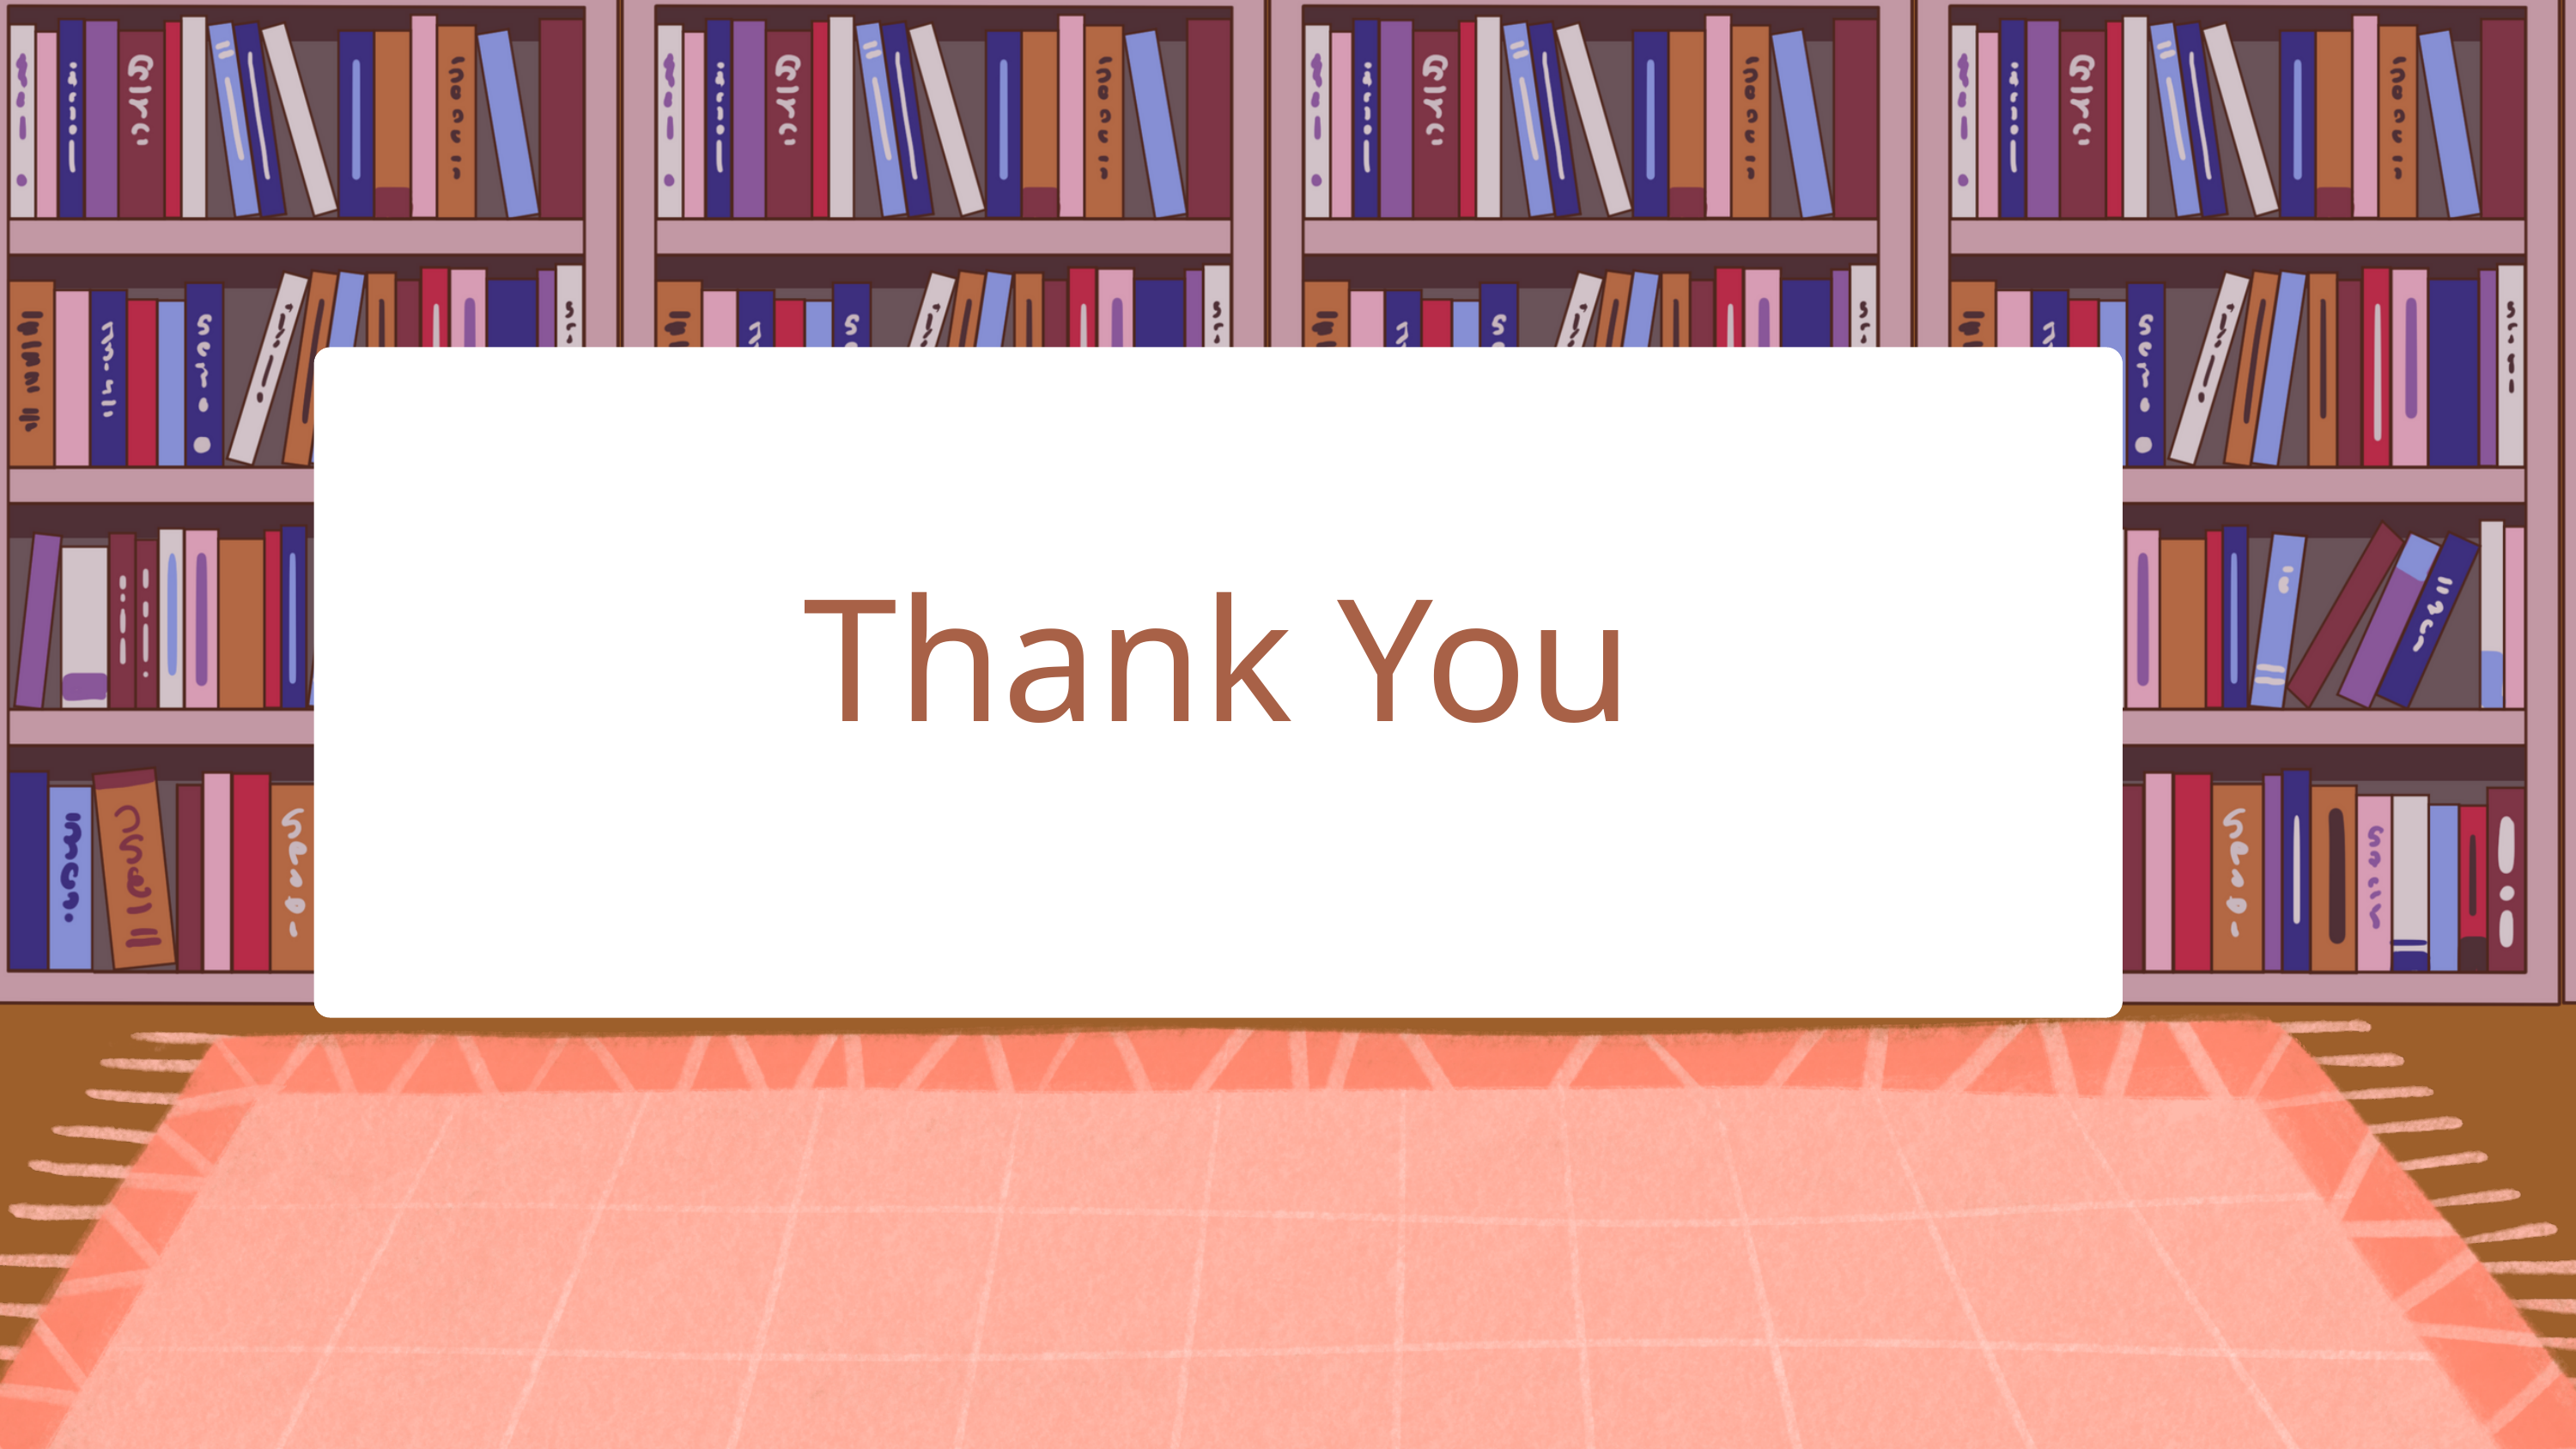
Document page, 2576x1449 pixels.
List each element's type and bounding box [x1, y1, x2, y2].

text_box [313, 347, 2123, 1018]
text_box [0, 0, 2576, 1449]
